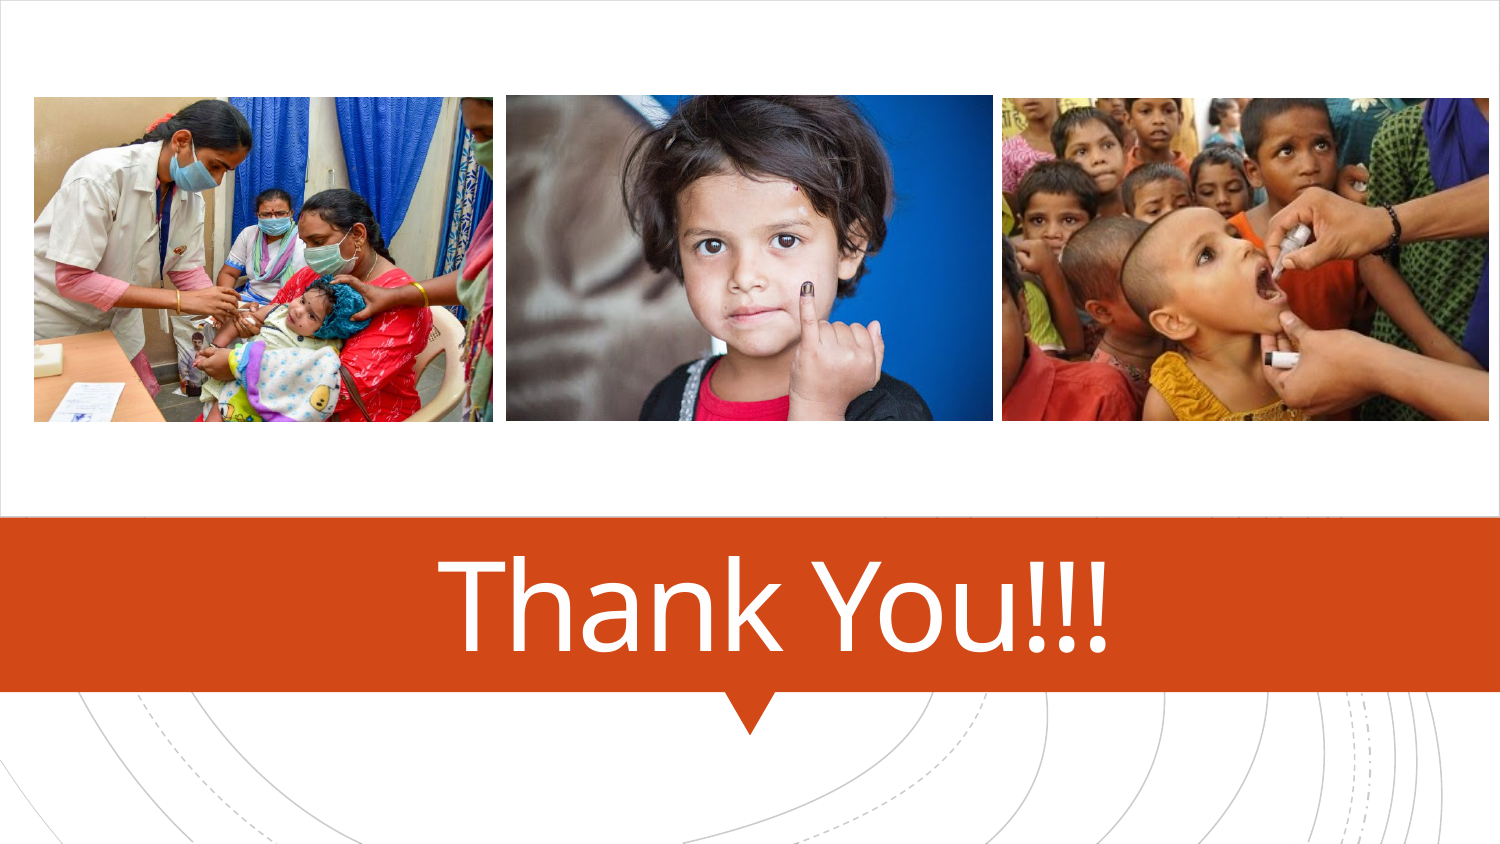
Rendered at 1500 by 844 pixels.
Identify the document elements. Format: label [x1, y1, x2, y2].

list [1002, 97, 1490, 421]
picture [33, 97, 494, 422]
text_box [0, 517, 1500, 736]
text_box [0, 736, 1500, 844]
text_box [0, 0, 1500, 517]
picture [505, 95, 993, 421]
